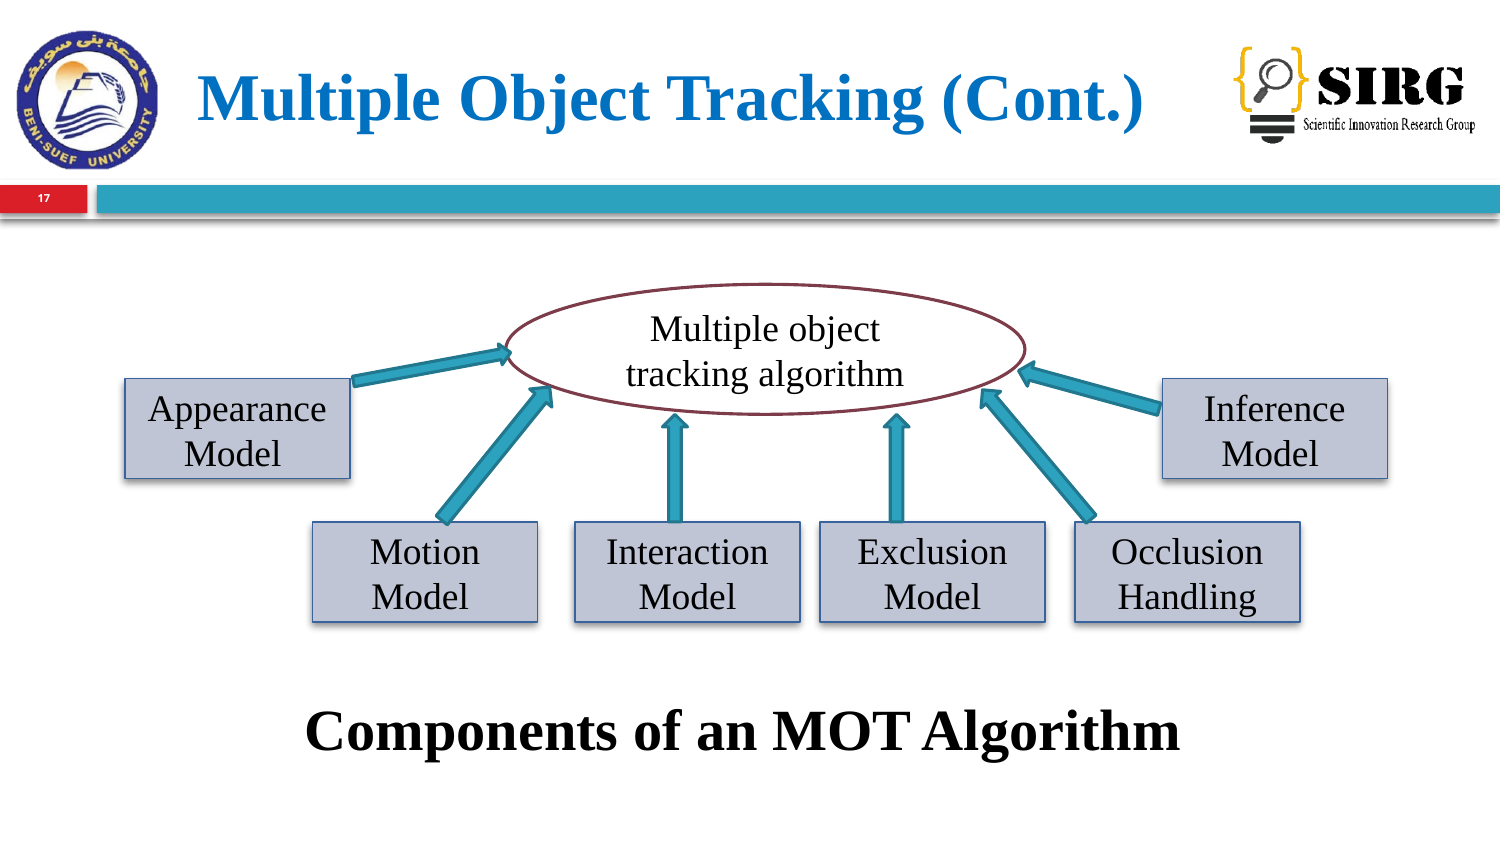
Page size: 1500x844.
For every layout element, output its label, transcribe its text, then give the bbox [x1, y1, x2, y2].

text_box [882, 413, 911, 524]
text_box Motion Model [312, 521, 538, 623]
text_box Components of an MOT Algorithm [237, 684, 1263, 770]
text_box Multiple Object Tracking (Cont.) [182, 46, 1221, 142]
text_box [350, 342, 512, 389]
text_box Appearance Model [124, 378, 351, 479]
text_box [434, 385, 554, 526]
text_box Occlusion Handling [1074, 521, 1301, 623]
slide_number 17 [0, 184, 88, 215]
text_box Interaction Model [574, 521, 801, 623]
text_box [979, 388, 1098, 525]
picture [15, 29, 160, 173]
text_box Multiple object tracking algorithm [504, 282, 1027, 416]
text_box [661, 413, 689, 524]
picture [1199, 0, 1500, 200]
text_box [1017, 360, 1163, 417]
text_box Exclusion Model [819, 521, 1046, 623]
text_box Inference Model [1162, 378, 1388, 479]
